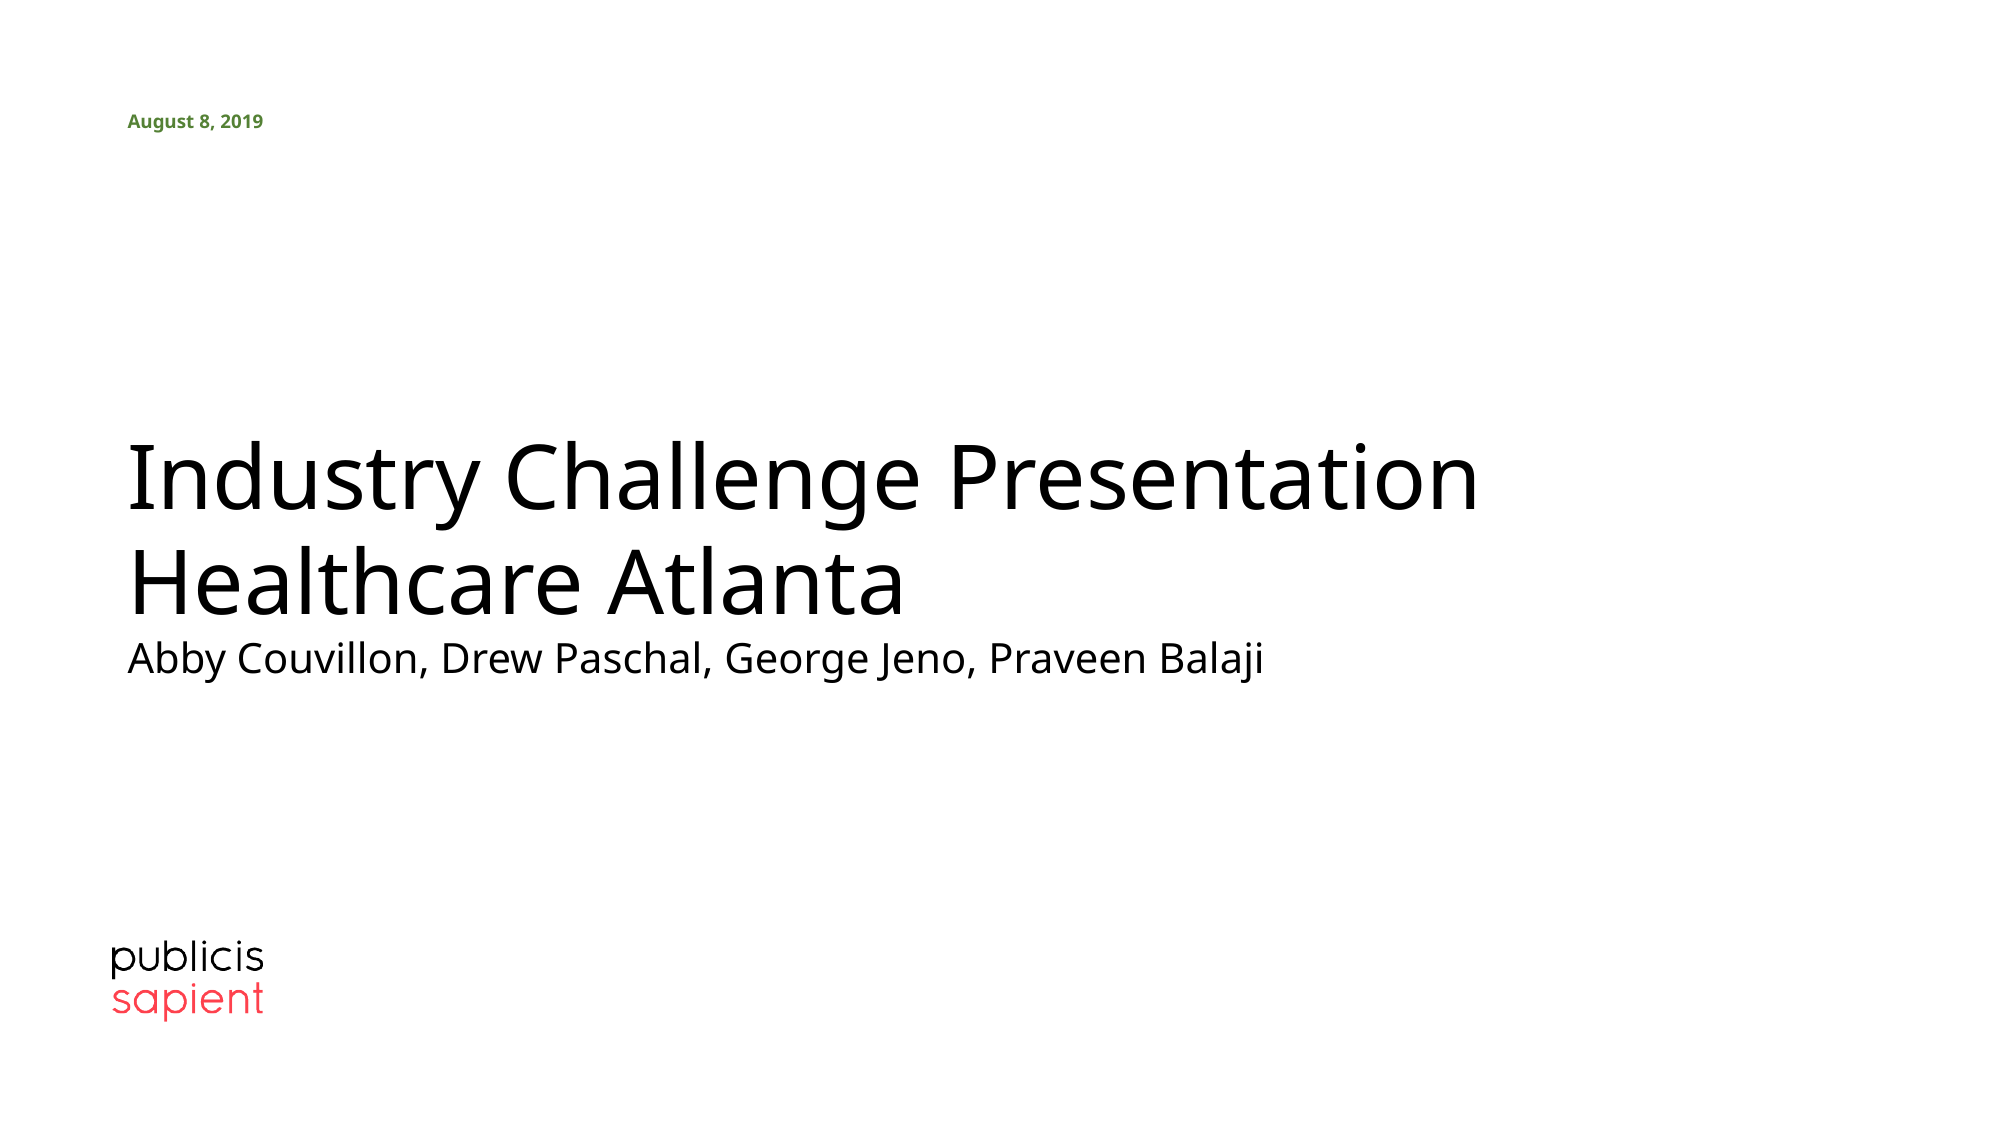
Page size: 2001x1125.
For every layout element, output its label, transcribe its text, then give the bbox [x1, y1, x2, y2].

picture [112, 940, 263, 1022]
title Industry Challenge Presentation Healthcare Atlanta Abby Couvillon, Drew Paschal, George Jeno, Praveen Balaji [112, 450, 1581, 660]
subtitle August 8, 2019 [112, 108, 1581, 134]
